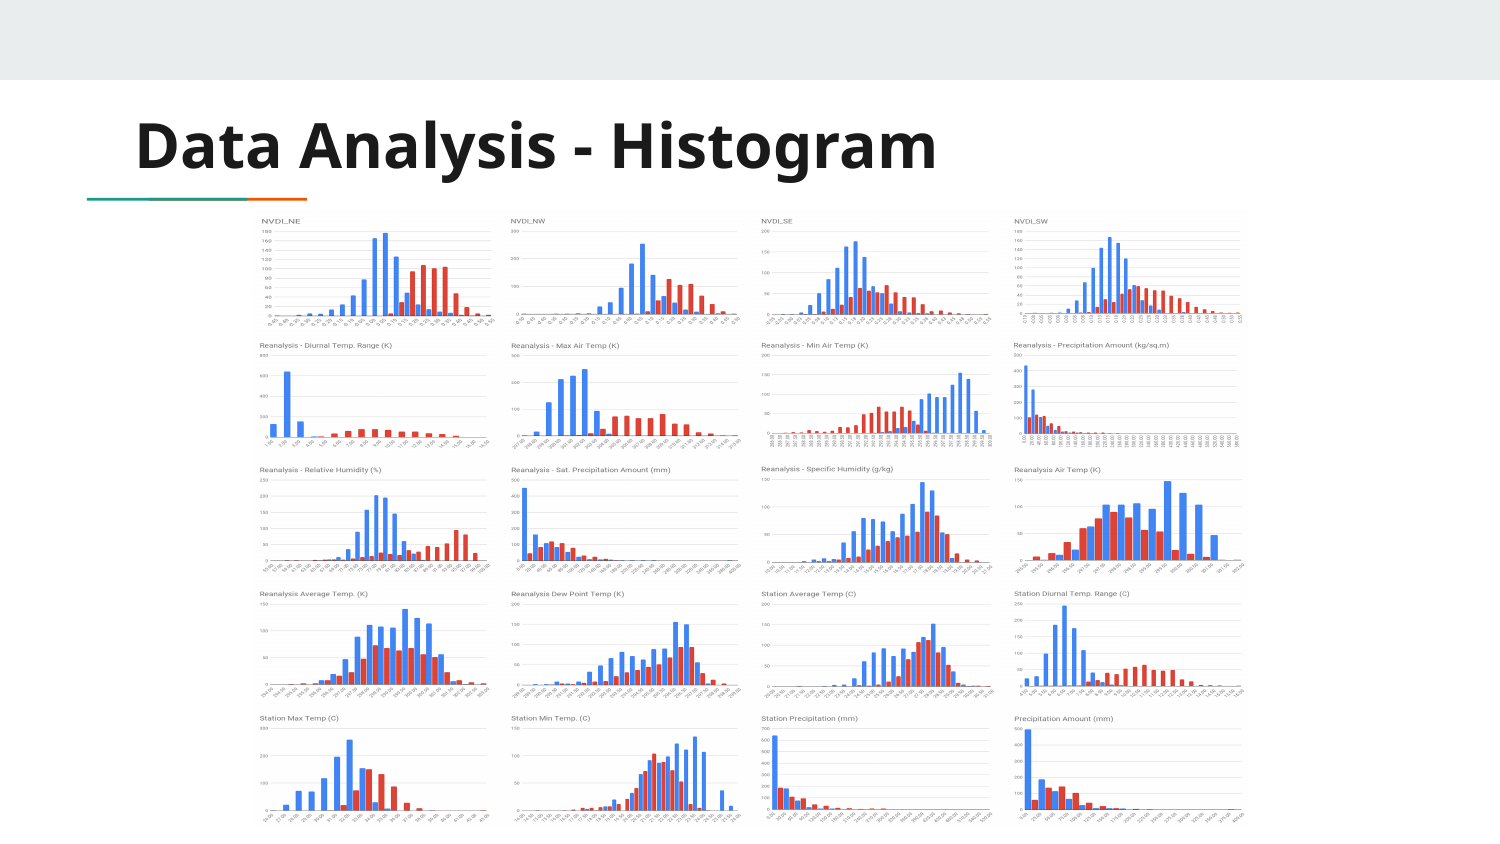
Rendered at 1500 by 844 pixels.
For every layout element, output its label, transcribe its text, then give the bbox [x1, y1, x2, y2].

picture [252, 211, 1248, 827]
title Data Analysis - Histogram [119, 91, 1381, 180]
